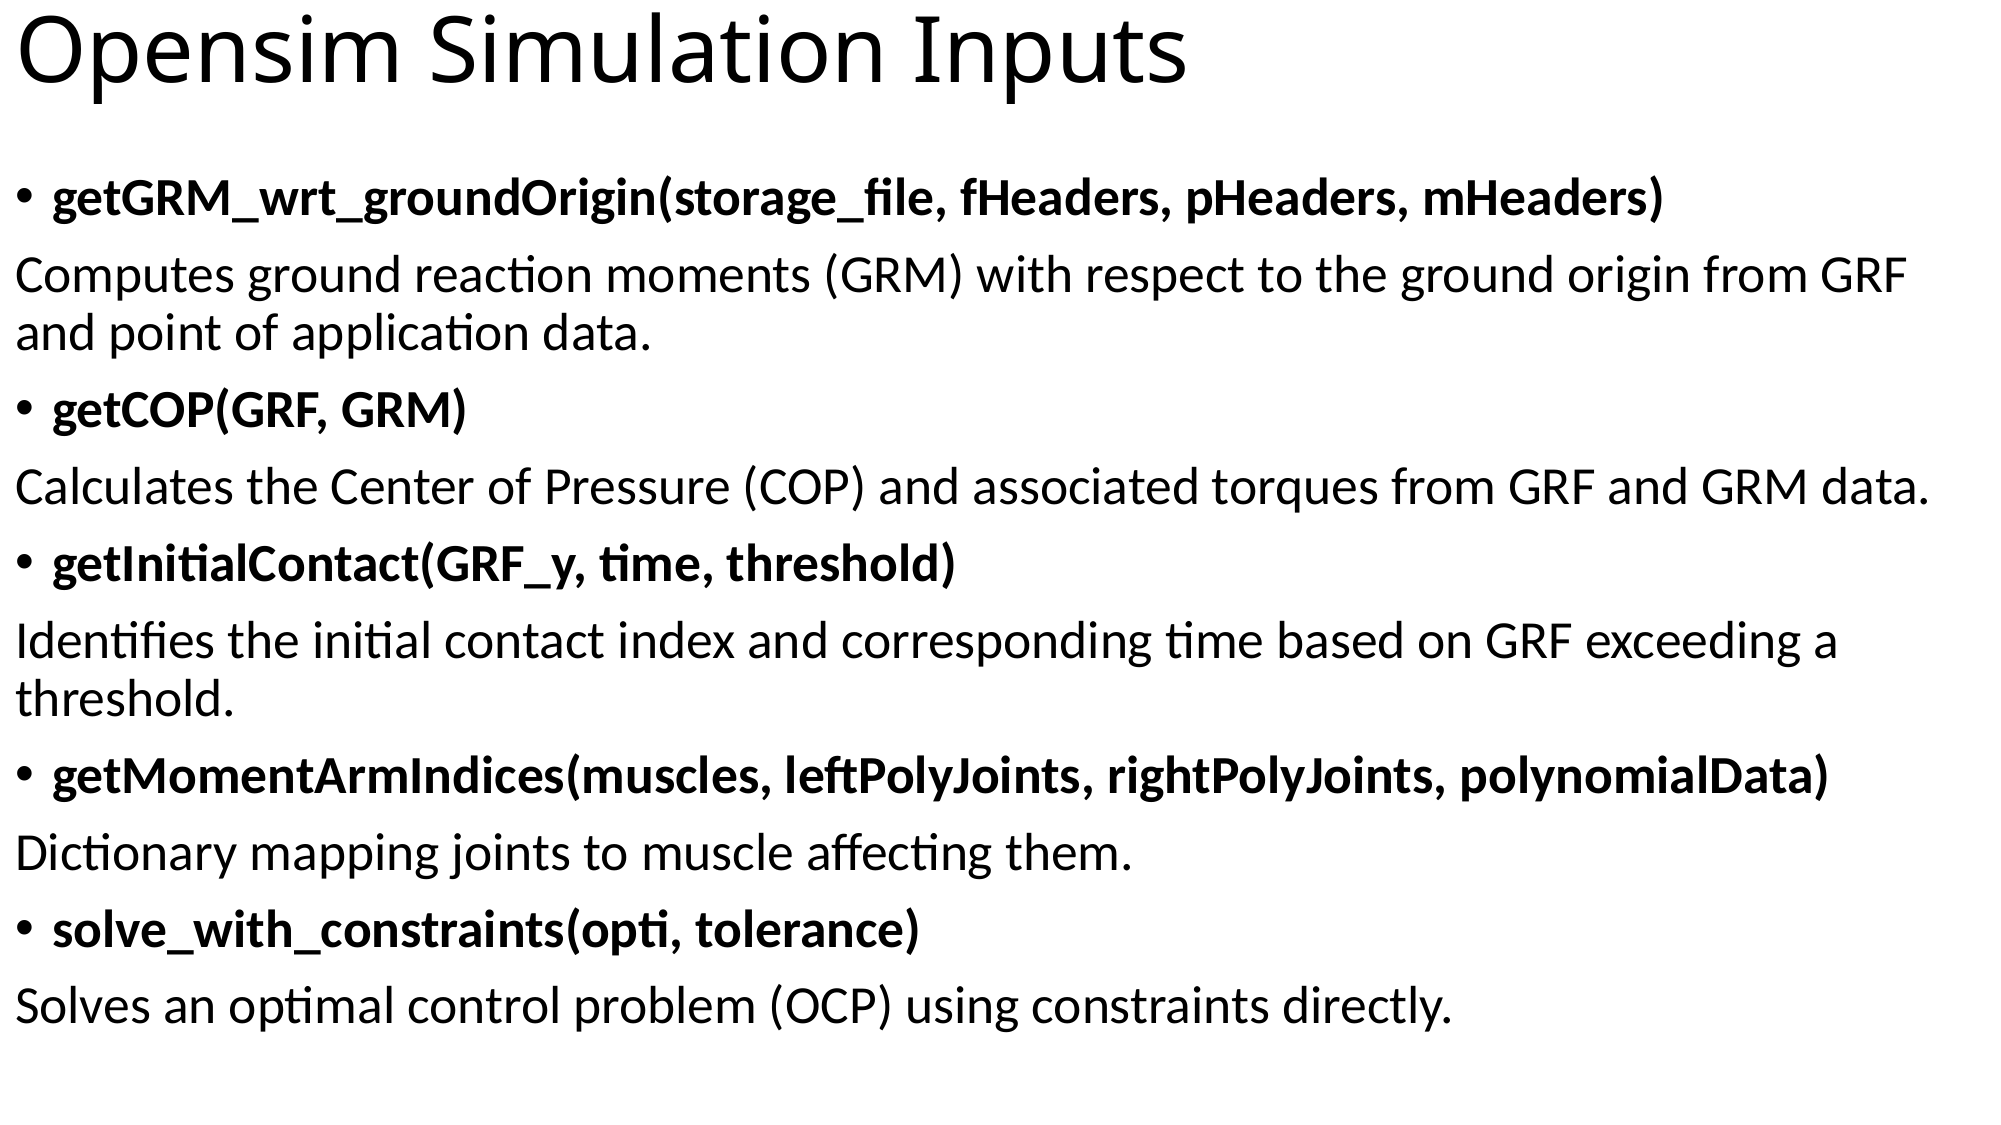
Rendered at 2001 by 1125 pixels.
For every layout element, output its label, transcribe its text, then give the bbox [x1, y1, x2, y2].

title Opensim Simulation Inputs [0, 0, 1731, 162]
list getGRM_wrt_groundOrigin(storage_file, fHeaders, pHeaders, mHeaders) Computes ground reaction moments (GRM) with respect to the ground origin from GRF and point of application data. getCOP(GRF, GRM) Calculates the Center of Pressure (COP) and associated torques from GRF and GRM data. getInitialContact(GRF_y, time, threshold) Identifies the initial contact index and corresponding time based on GRF exceeding a threshold. getMomentArmIndices(muscles, leftPolyJoints, rightPolyJoints, polynomialData) Dictionary mapping joints to muscle affecting them. solve_with_constraints(opti, tolerance) Solves an optimal control problem (OCP) using constraints directly. [0, 162, 1958, 1068]
